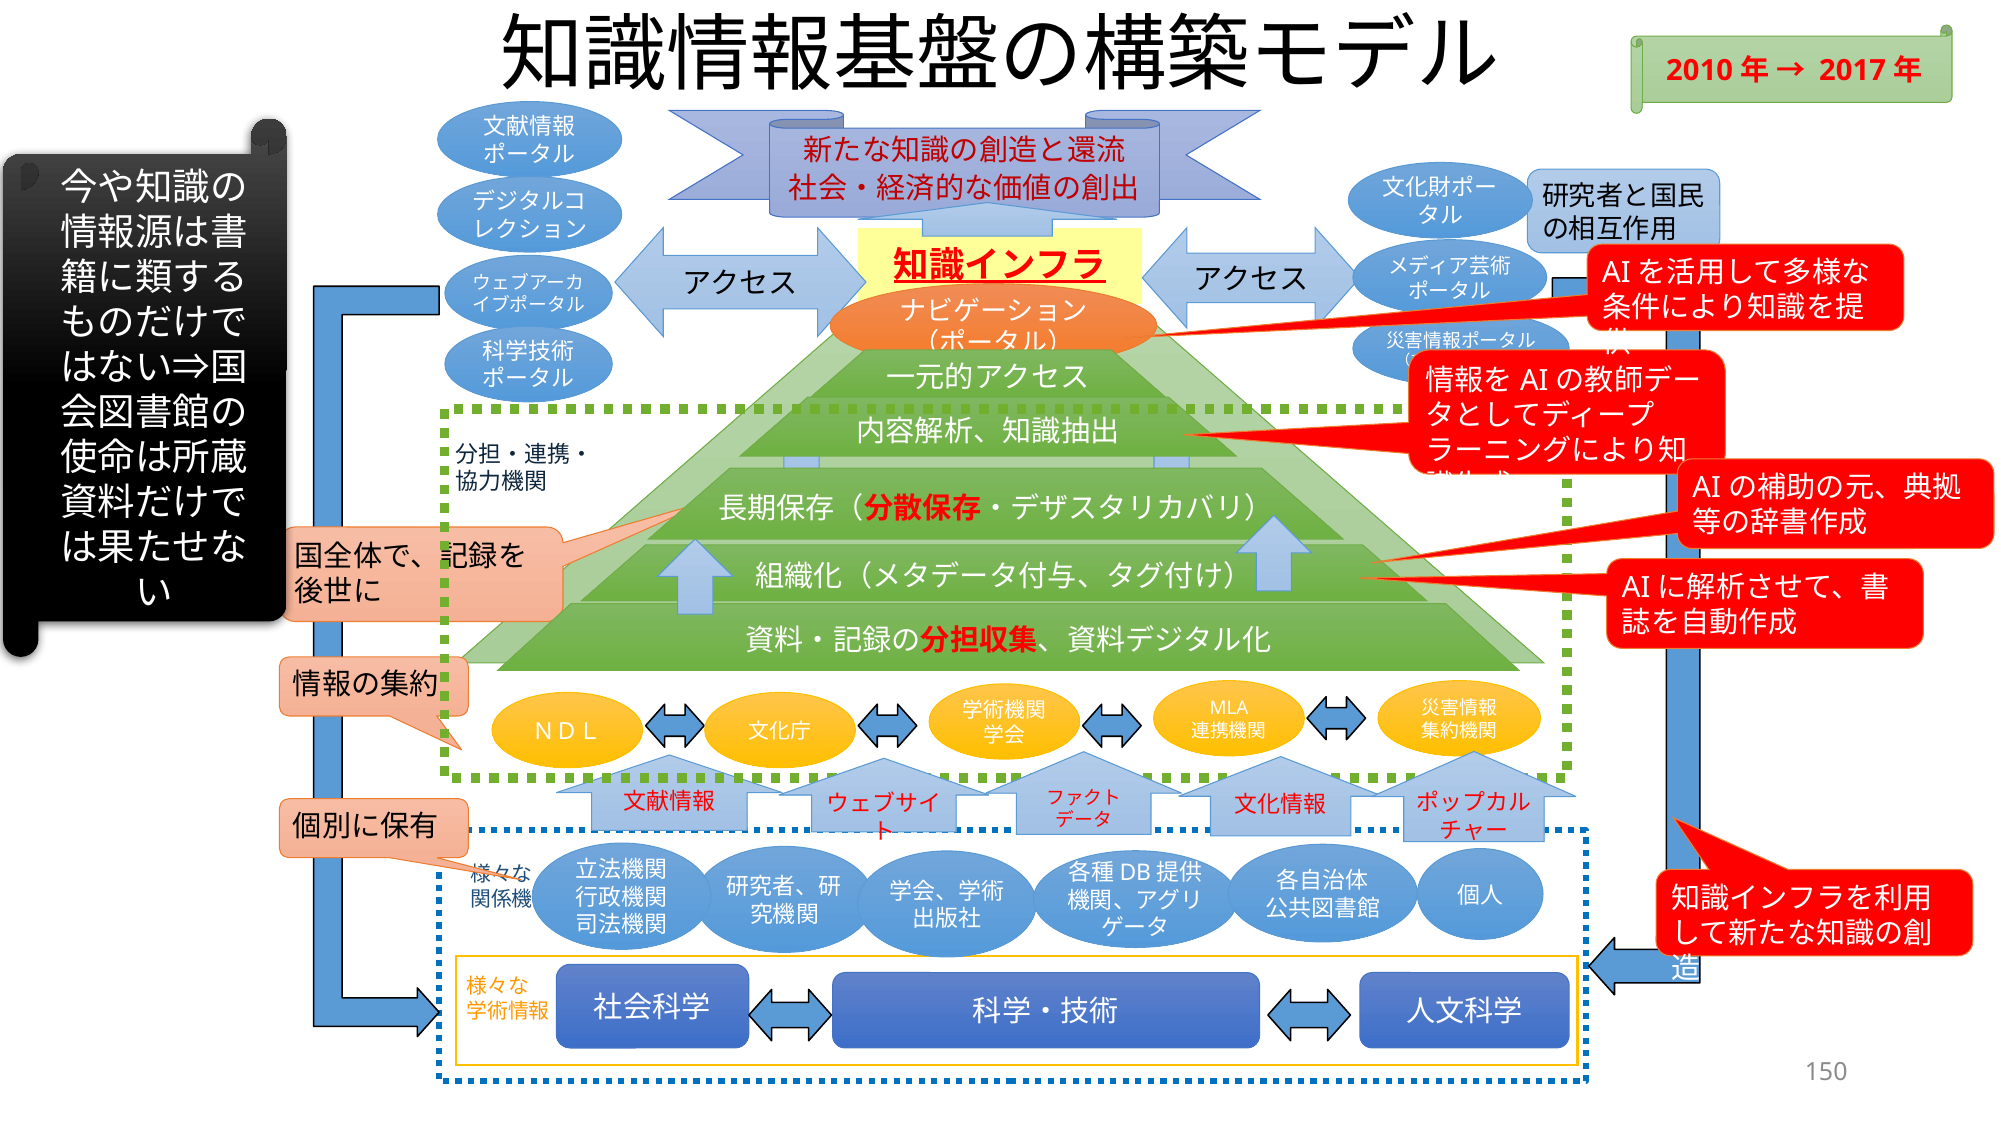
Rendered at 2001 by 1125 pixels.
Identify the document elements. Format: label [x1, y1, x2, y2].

title [0, 0, 2000, 114]
footer [662, 1042, 1338, 1103]
text_box [1630, 24, 1953, 114]
text_box [444, 254, 613, 403]
text_box [2, 109, 1995, 1082]
slide_number [1412, 1042, 1863, 1103]
text_box [437, 101, 623, 253]
